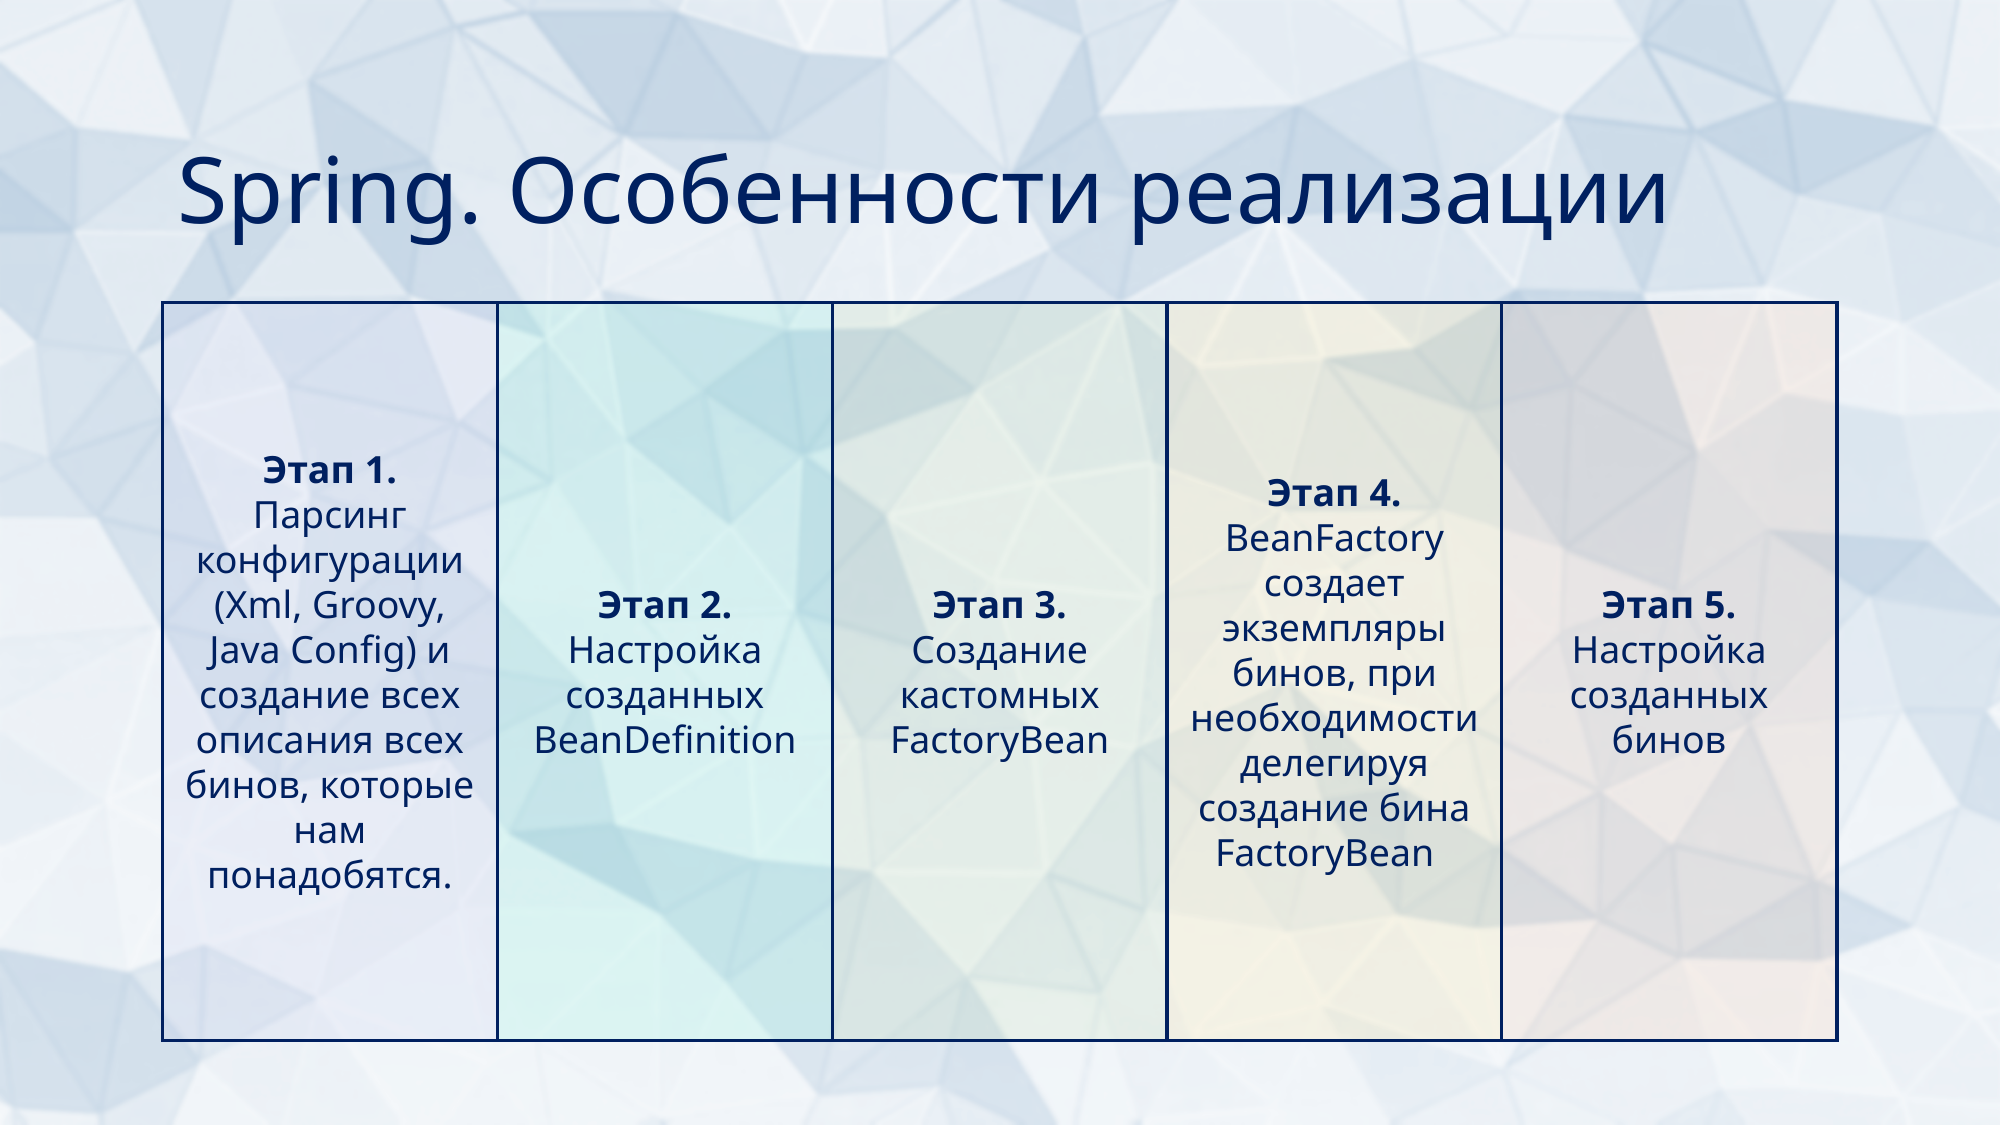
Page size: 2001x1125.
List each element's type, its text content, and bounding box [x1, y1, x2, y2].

text_box Spring. Особенности реализации [162, 84, 1888, 303]
text_box Этап 5. Настройка созданных бинов [1501, 301, 1837, 1041]
text_box Этап 3. Создание кастомных FactoryBean [833, 301, 1166, 1041]
text_box Этап 4. BeanFactory создает экземпляры бинов, при необходимости делегируя создание бина FactoryBean [1166, 301, 1501, 1041]
text_box Этап 1. Парсинг конфигурации (Xml, Groovy, Java Config) и создание всех описания всех бинов, которые нам понадобятся. [161, 301, 497, 1041]
text_box Этап 2. Настройка созданных BeanDefinition [497, 301, 833, 1041]
